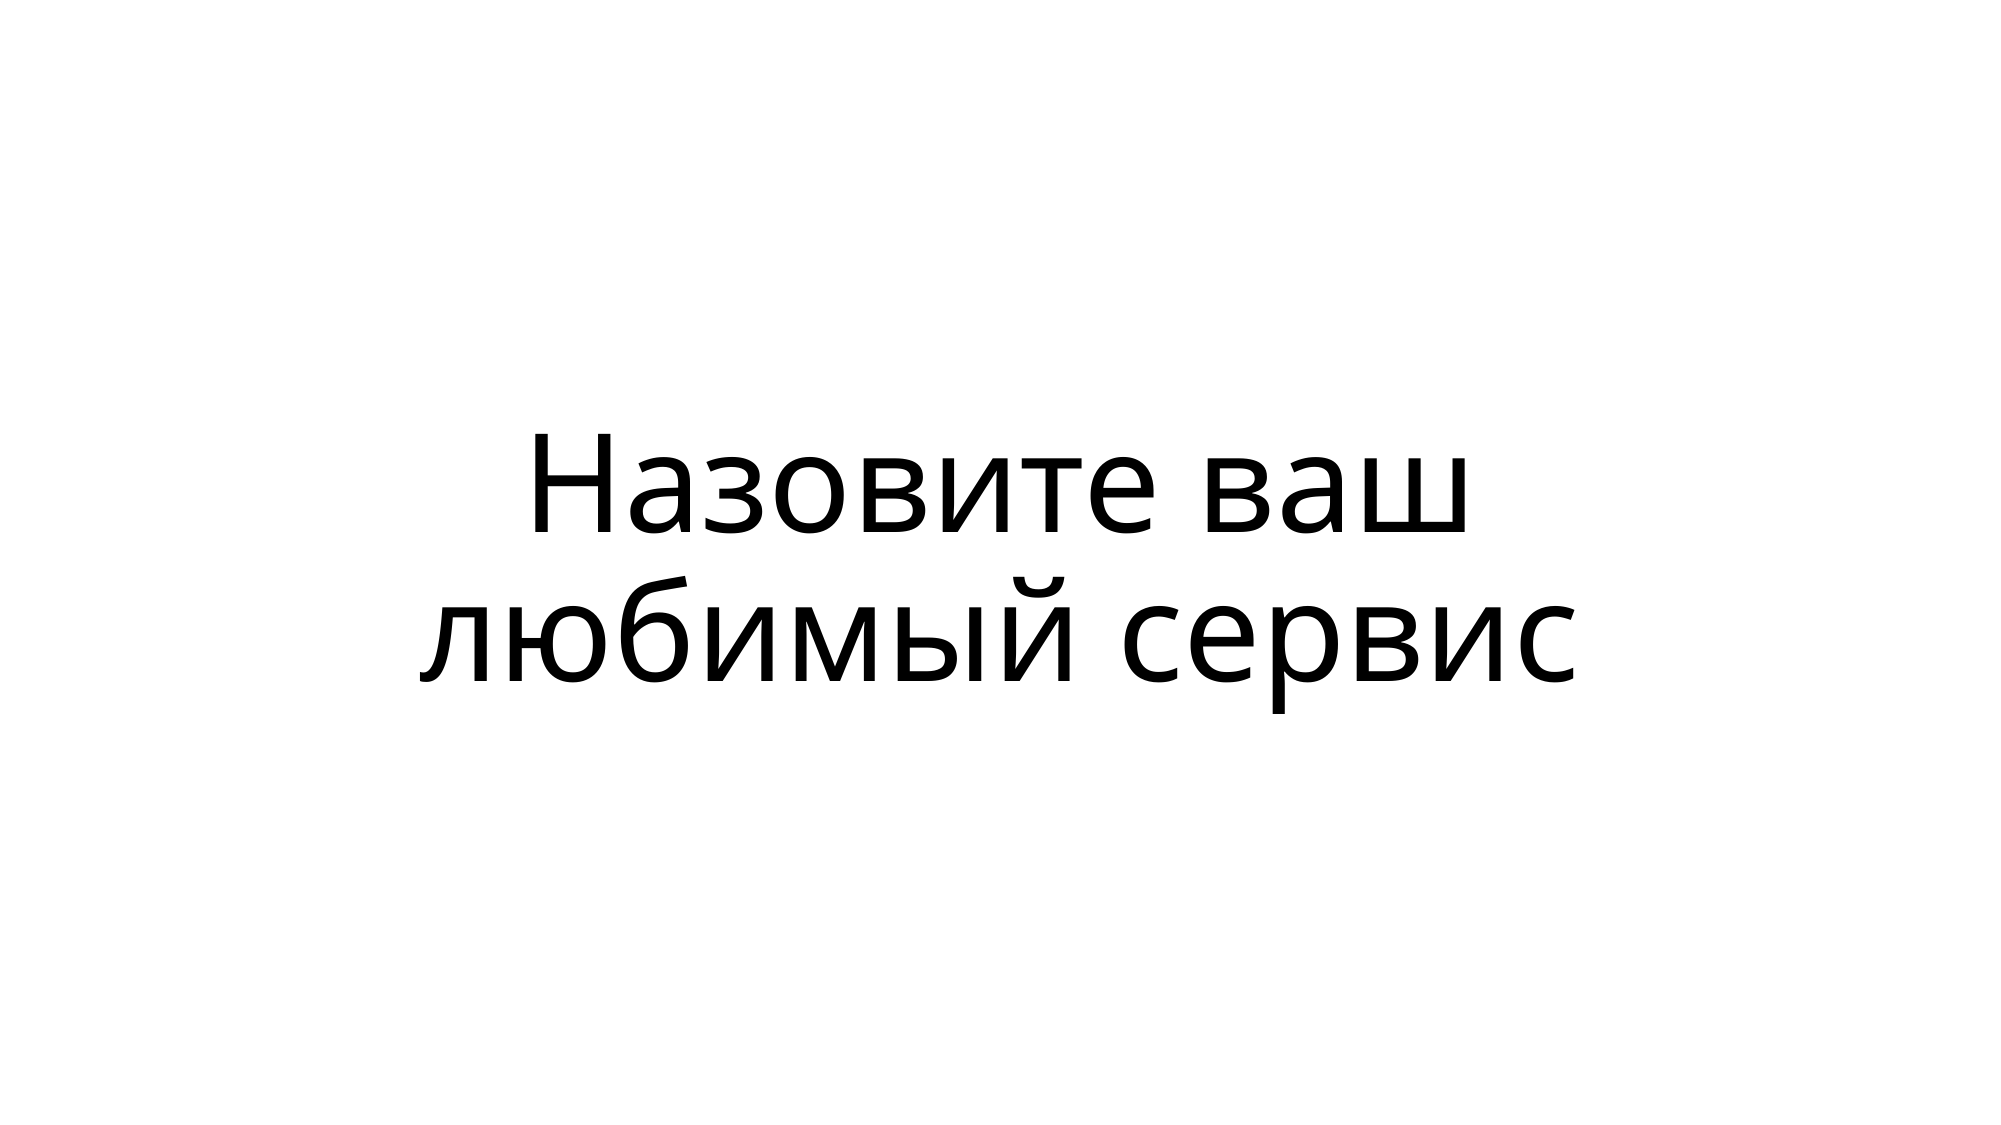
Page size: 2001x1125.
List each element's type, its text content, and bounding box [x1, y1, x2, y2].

title Назовите ваш любимый сервис [327, 413, 1672, 711]
